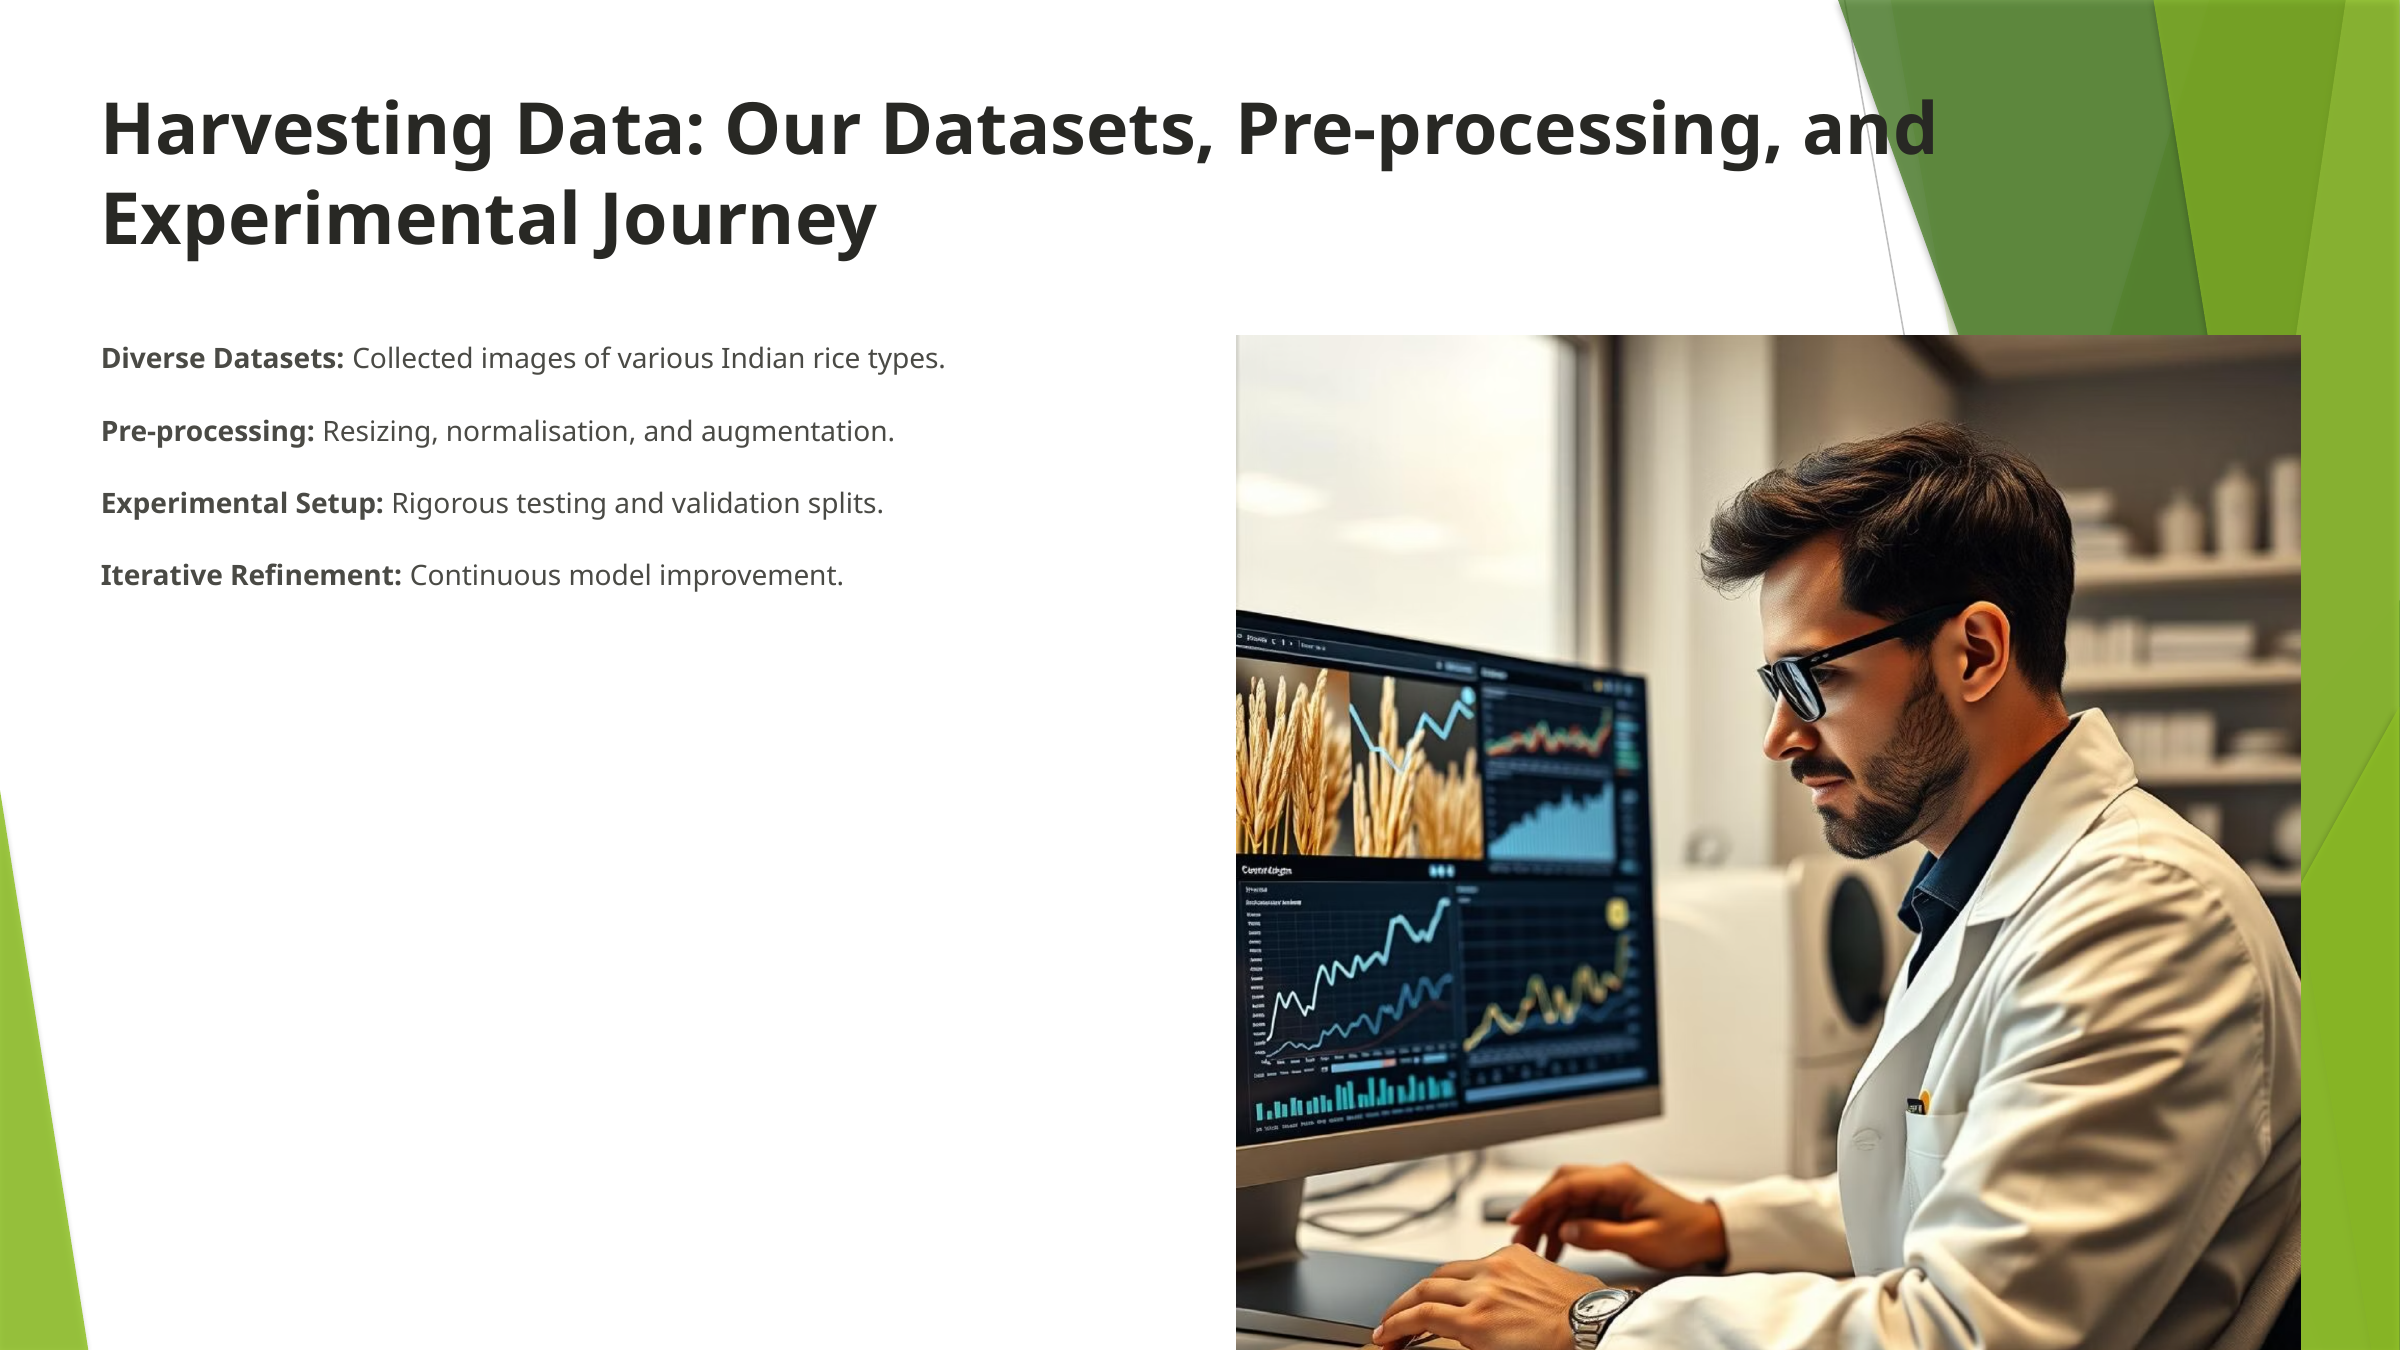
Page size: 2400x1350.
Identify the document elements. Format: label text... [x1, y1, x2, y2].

text_box Experimental Setup: Rigorous testing and validation splits. [100, 473, 1165, 520]
picture [1235, 334, 2301, 1350]
text_box Diverse Datasets: Collected images of various Indian rice types. [100, 328, 1165, 375]
text_box Iterative Refinement: Continuous model improvement. [100, 545, 1165, 592]
text_box Harvesting Data: Our Datasets, Pre-processing, and Experimental Journey [100, 79, 2299, 260]
text_box Pre-processing: Resizing, normalisation, and augmentation. [100, 400, 1165, 448]
